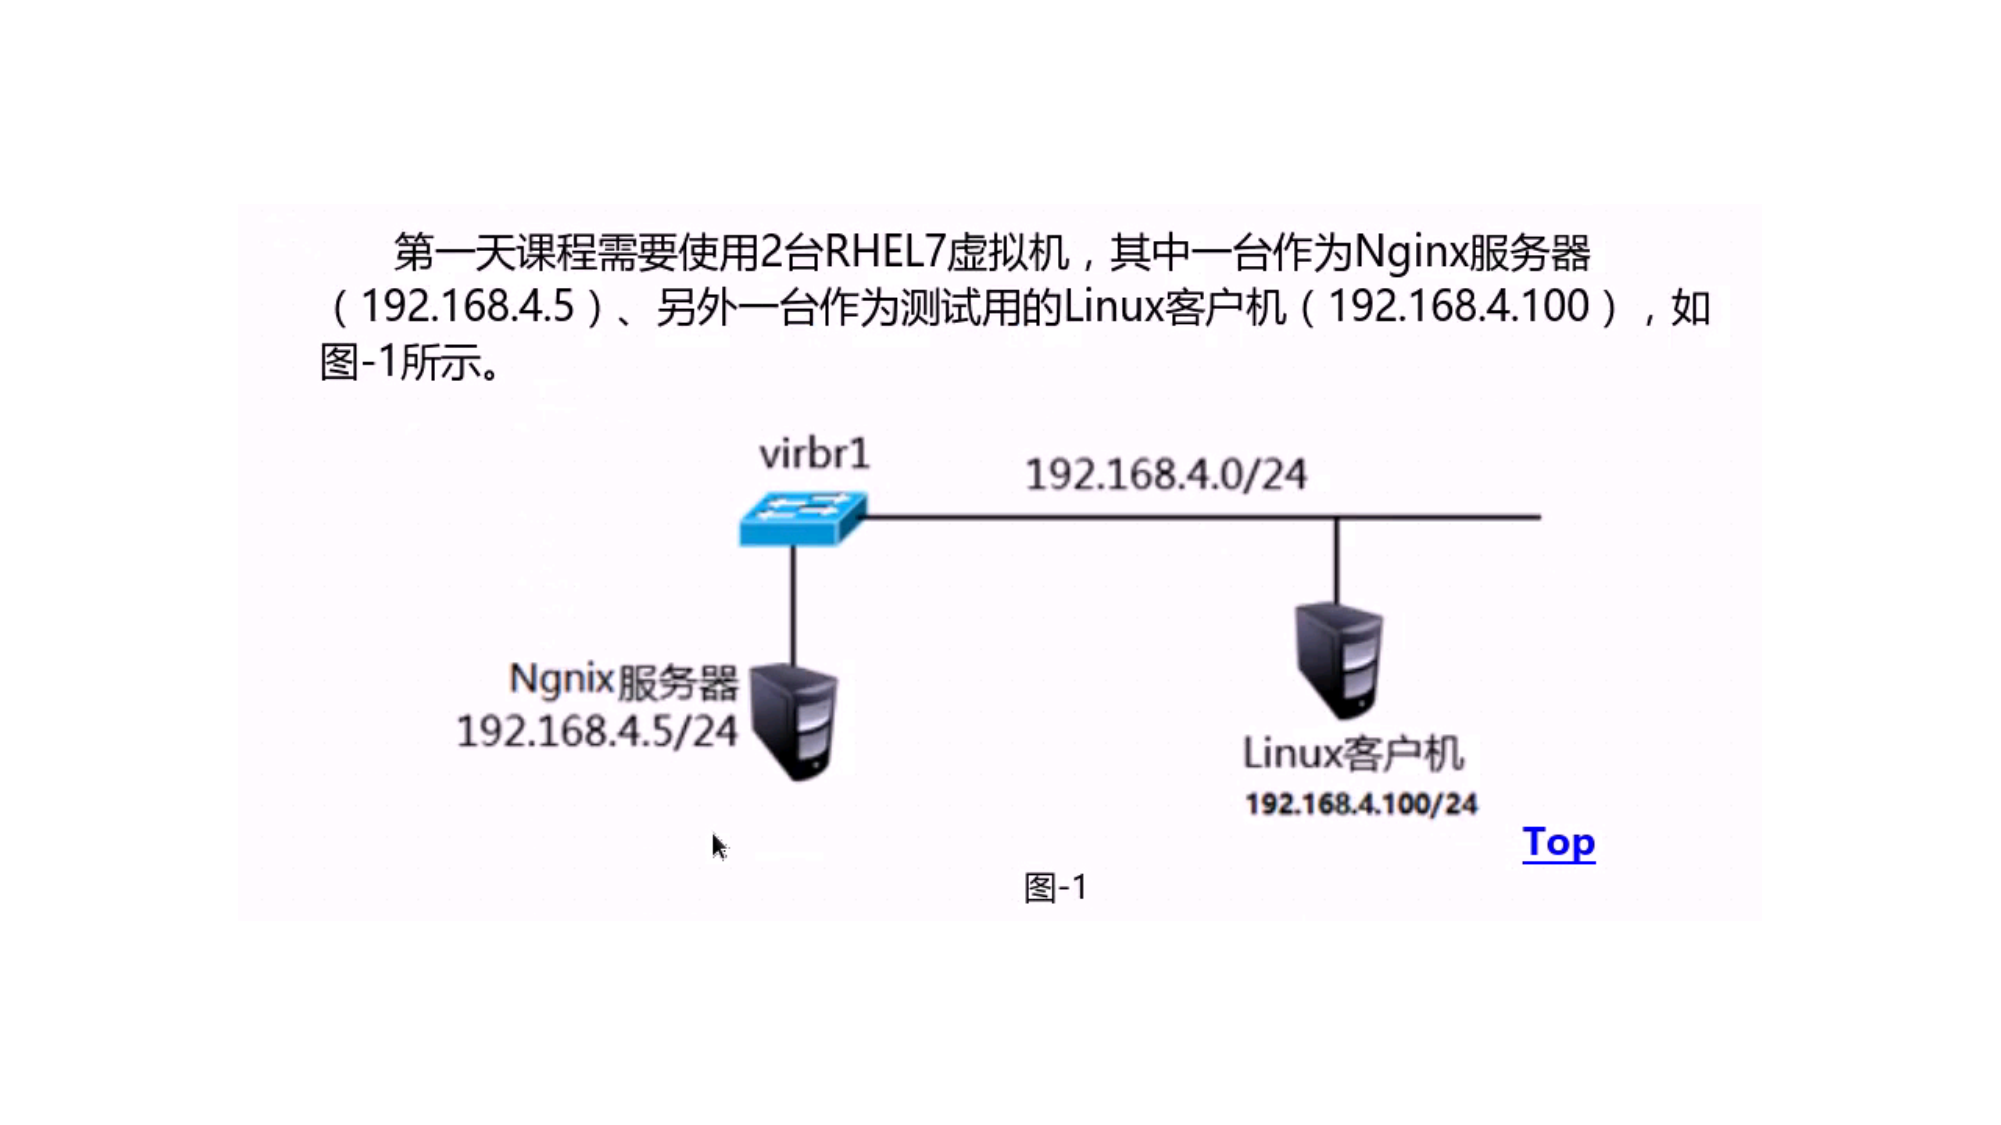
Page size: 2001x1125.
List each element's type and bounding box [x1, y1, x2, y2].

picture [238, 204, 1762, 921]
